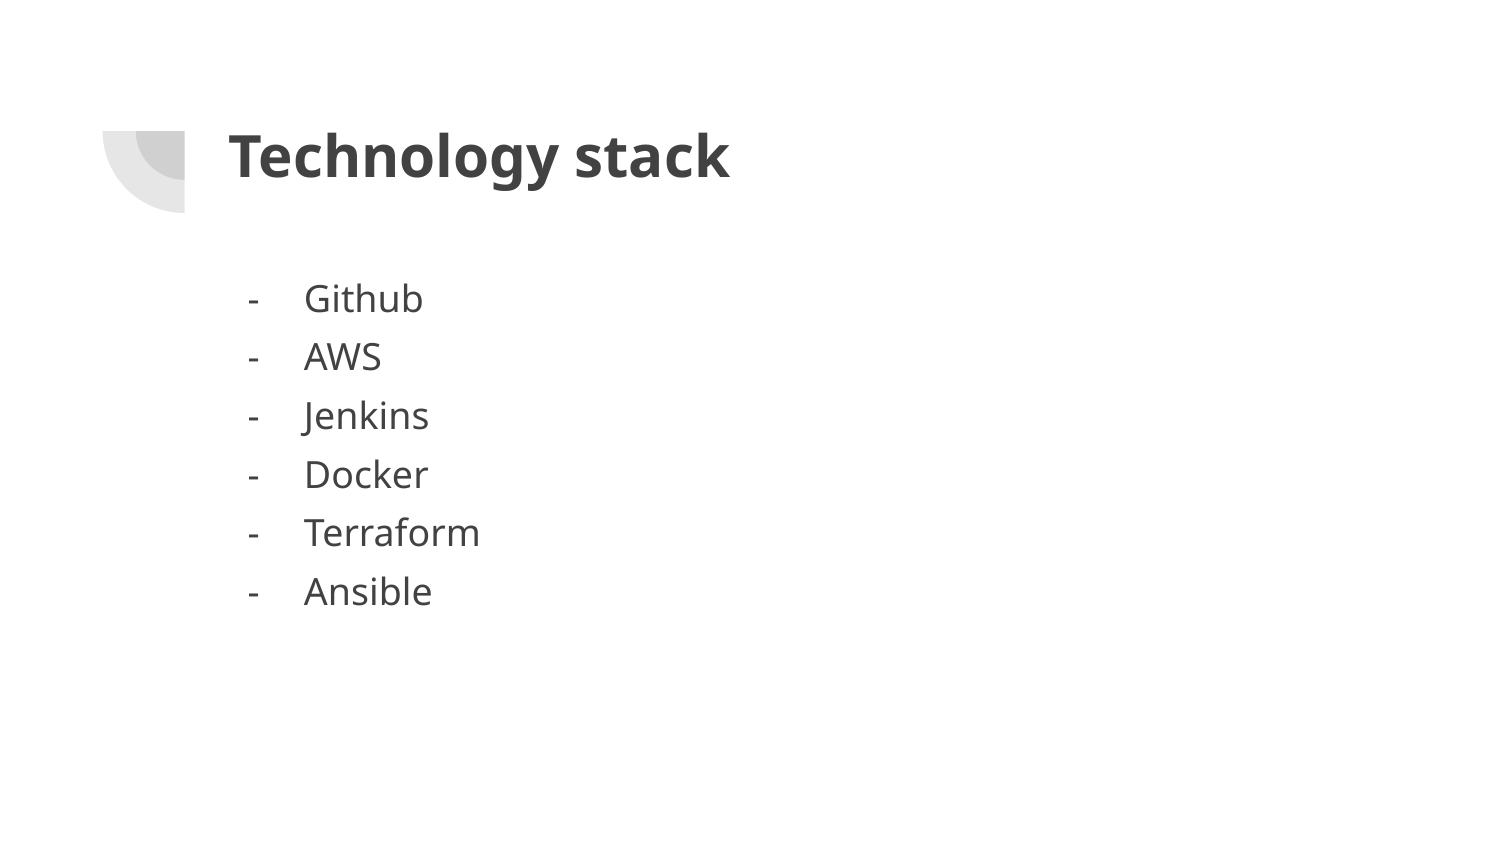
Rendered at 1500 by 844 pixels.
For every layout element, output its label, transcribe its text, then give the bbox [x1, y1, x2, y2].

title Technology stack [213, 99, 1368, 224]
list Github AWS Jenkins Docker Terraform Ansible [213, 249, 1368, 667]
